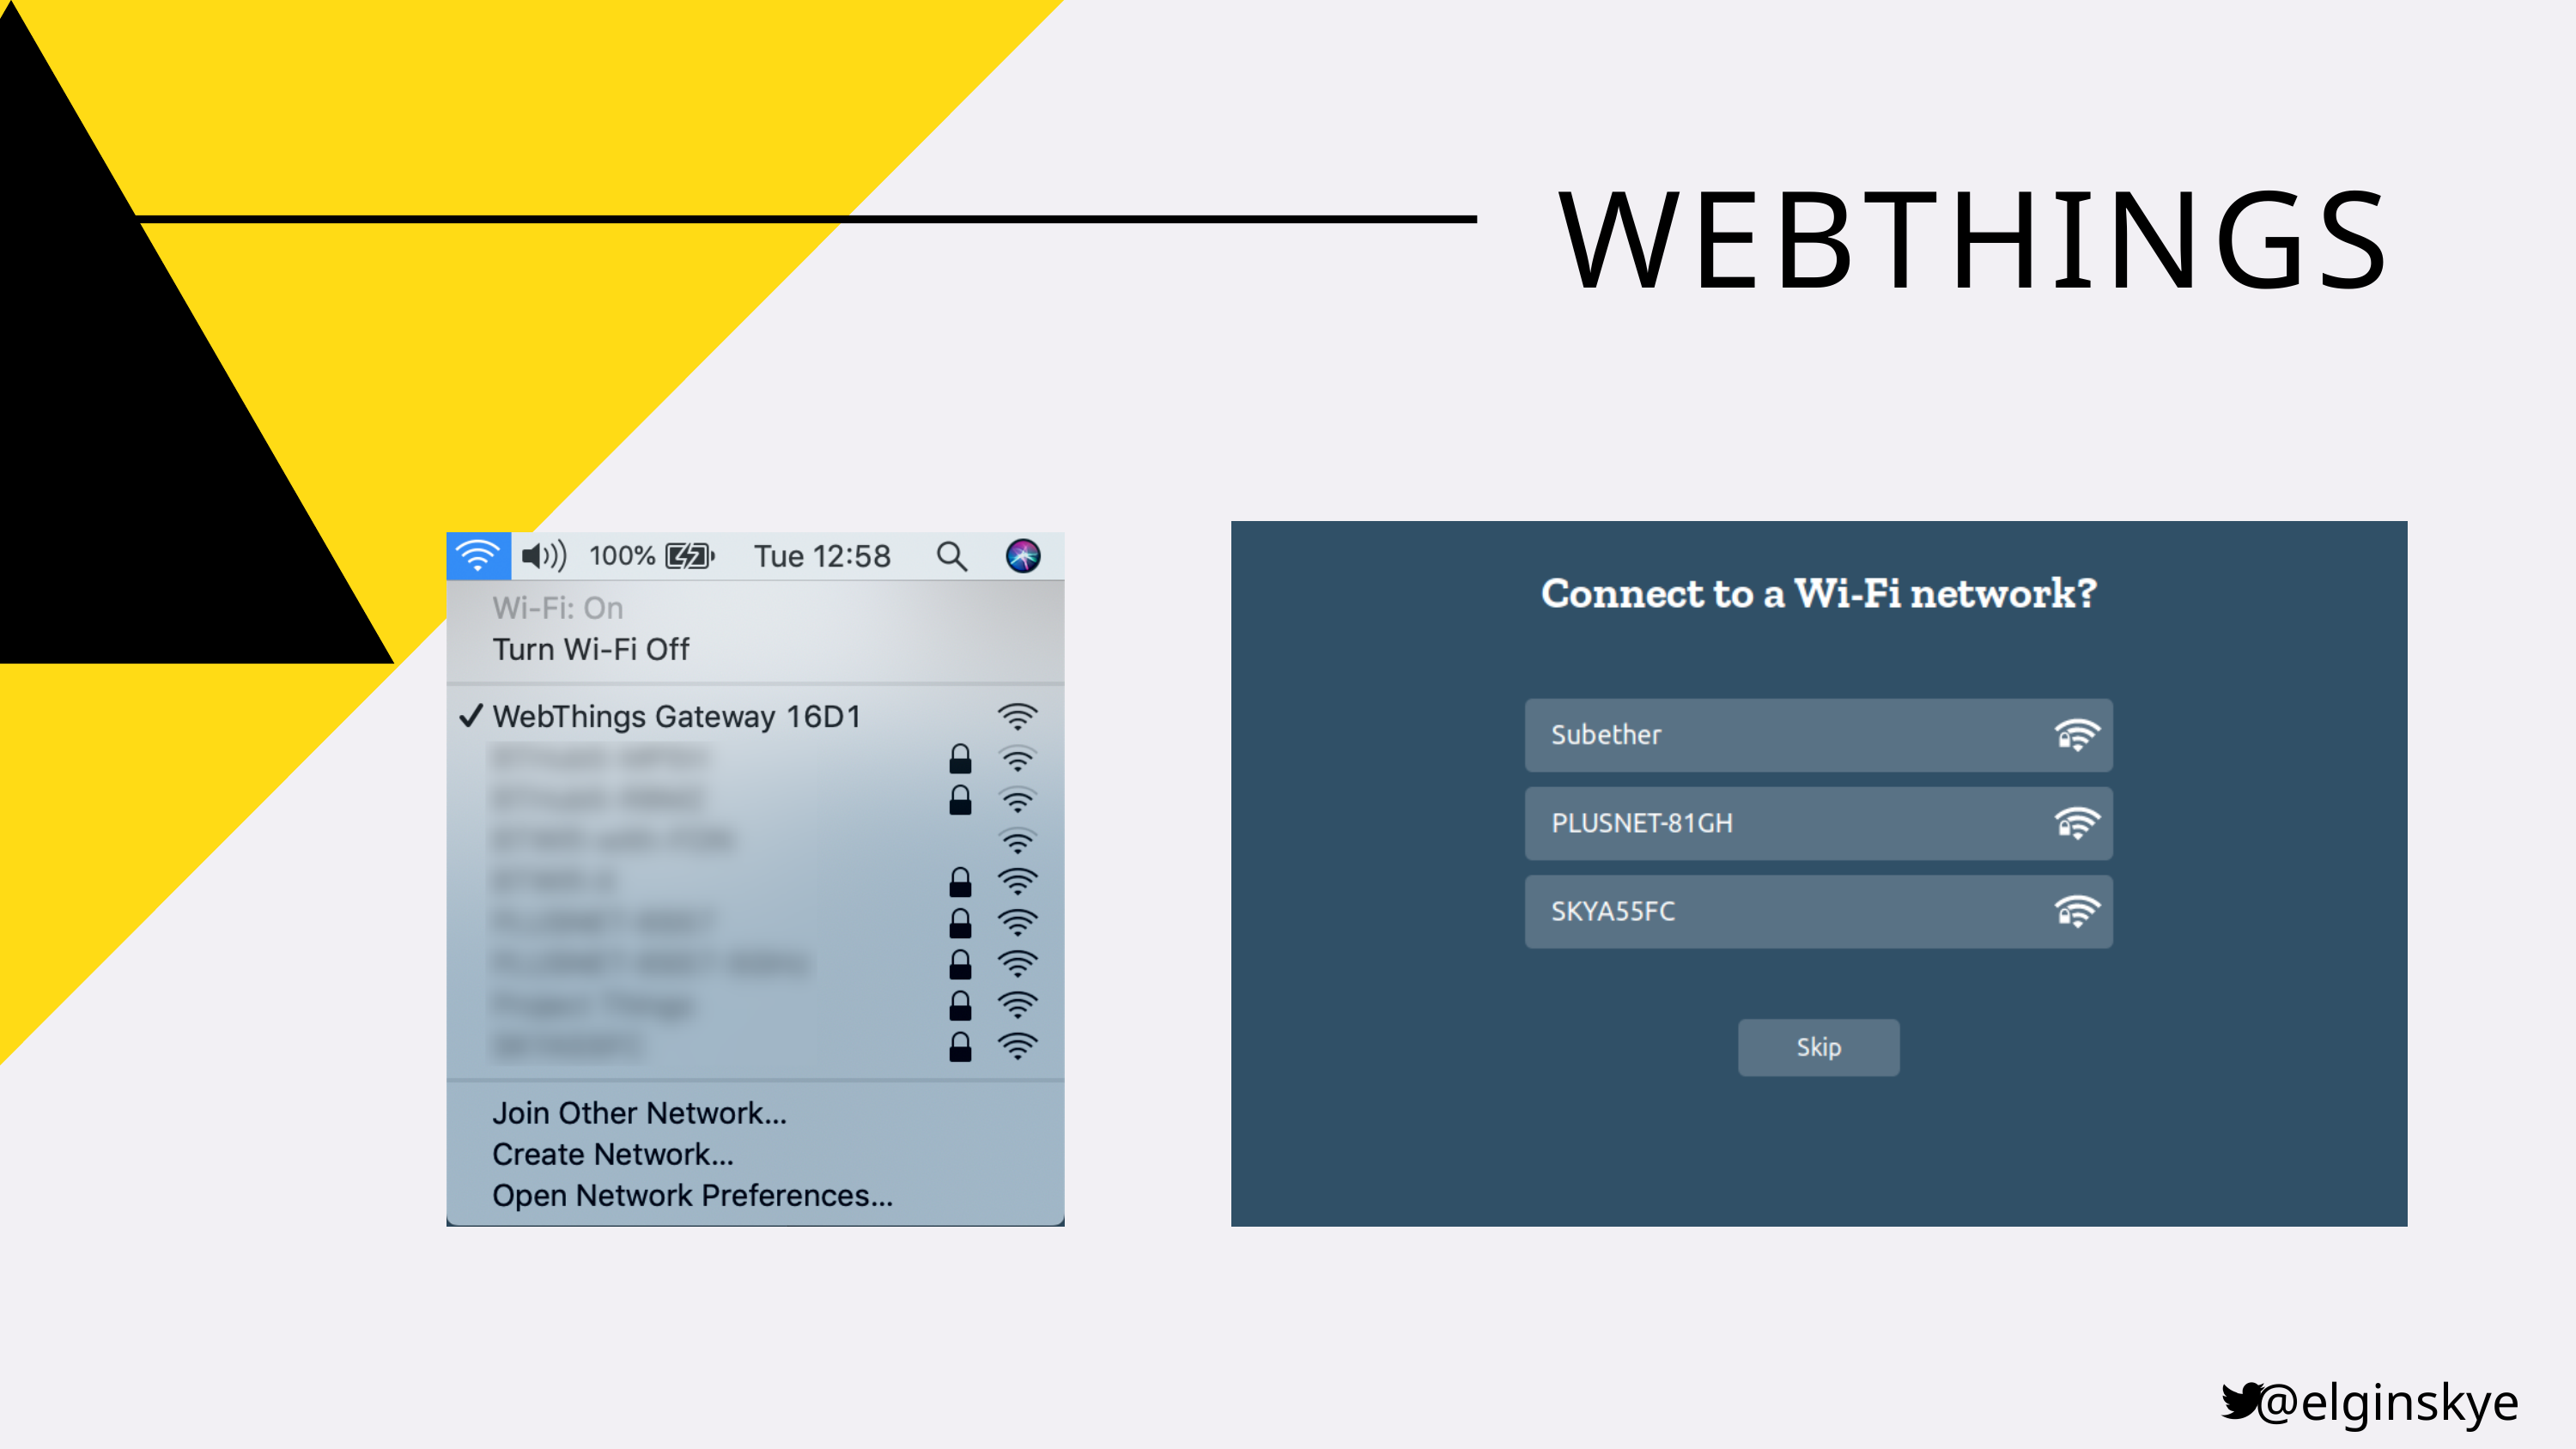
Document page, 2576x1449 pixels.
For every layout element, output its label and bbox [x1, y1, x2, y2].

text_box [1070, 215, 1478, 224]
picture [447, 532, 1065, 1227]
text_box [0, 0, 1066, 1065]
text_box [1557, 153, 2576, 315]
text_box [2141, 1367, 2576, 1429]
text_box [0, 0, 395, 664]
picture [1230, 520, 2408, 1227]
